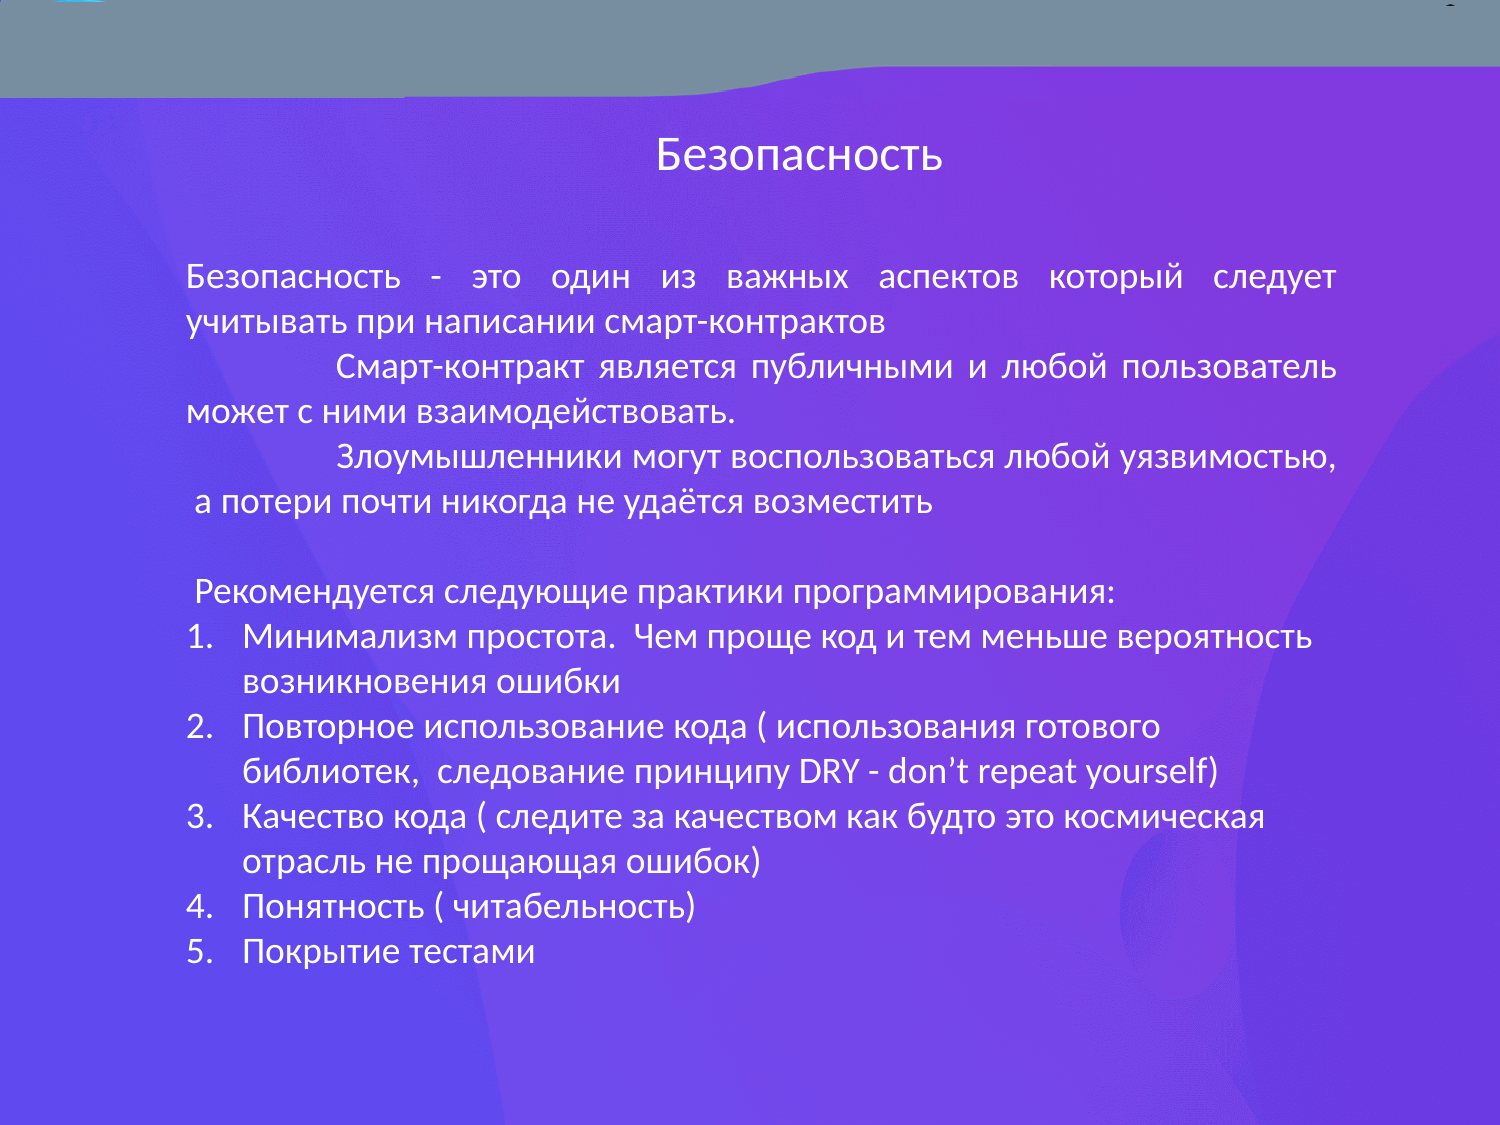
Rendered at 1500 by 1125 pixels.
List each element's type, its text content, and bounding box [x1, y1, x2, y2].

title Безопасность [395, 90, 1204, 211]
picture [0, 0, 1500, 1125]
text_box Безопасность - это один из важных аспектов который следует учитывать при написании смарт-контрактов Смарт-контракт является публичными и любой пользователь может с ними взаимодействовать. Злоумышленники могут воспользоваться любой уязвимостью, а потери почти никогда не удаётся возместить Рекомендуется следующие практики программирования: Минимализм простота. Чем проще код и тем меньше вероятность возникновения ошибки Повторное использование кода ( использования готового библиотек, следование принципу DRY - don’t repeat yourself) Качество кода ( следите за качеством как будто это космическая отрасль не прощающая ошибок) Понятность ( читабельность) Покрытие тестами [171, 243, 1353, 1024]
